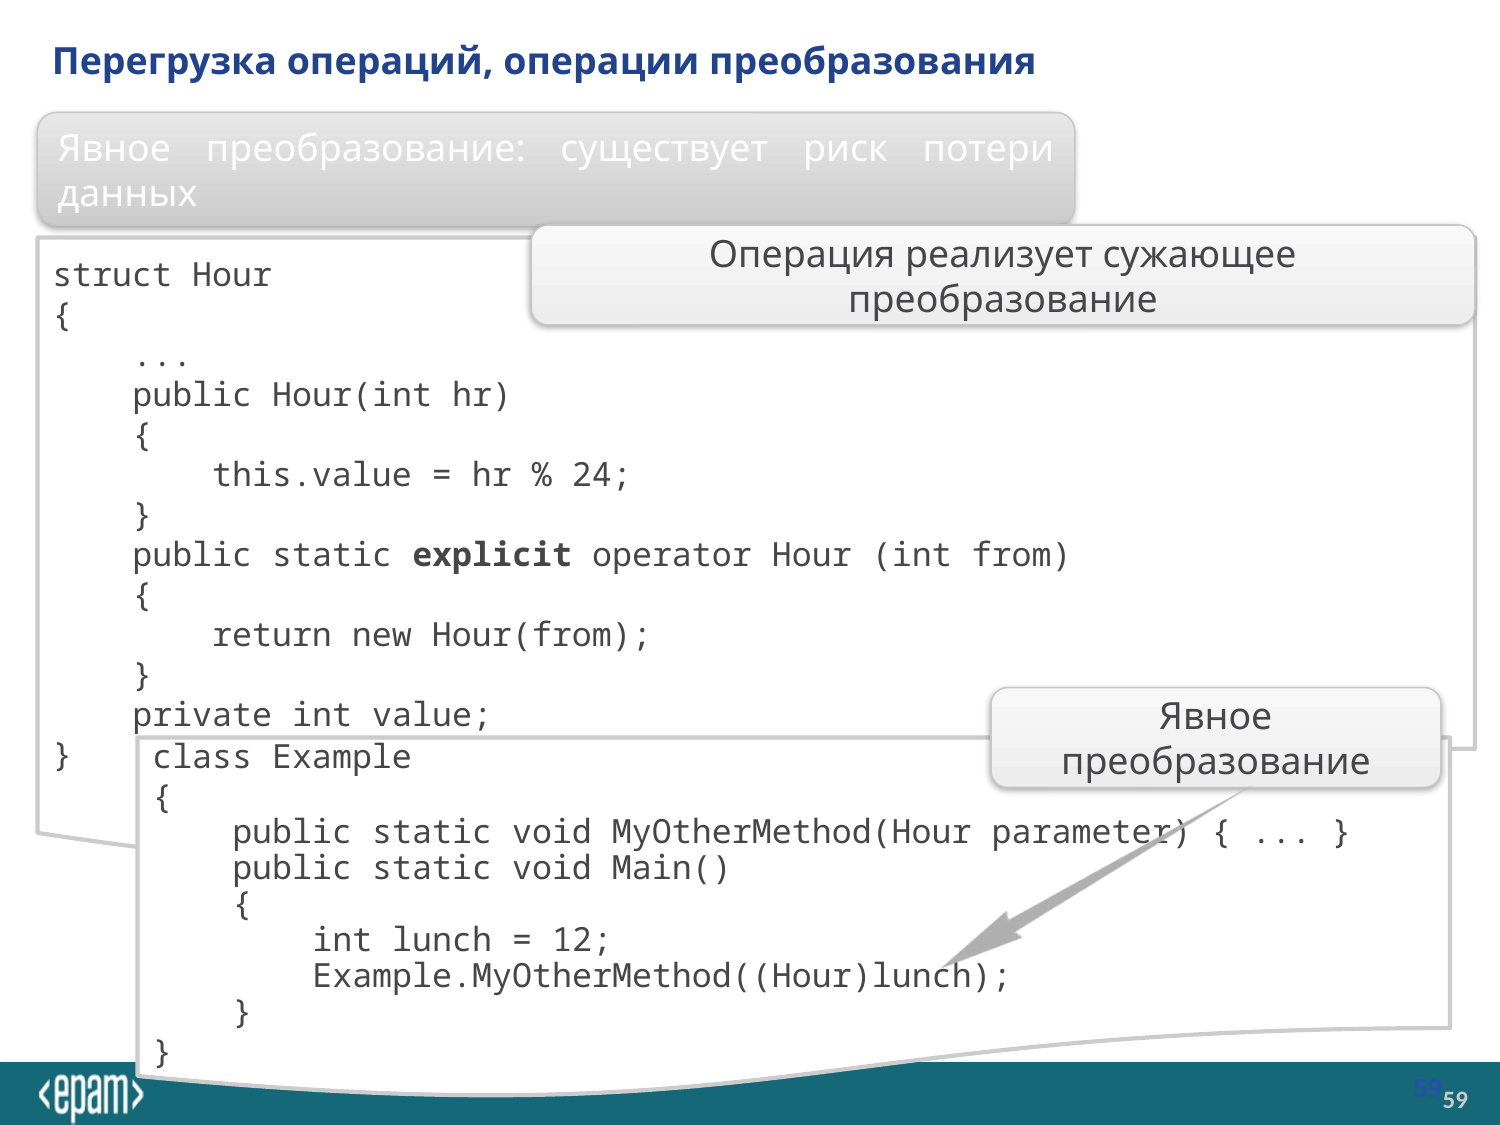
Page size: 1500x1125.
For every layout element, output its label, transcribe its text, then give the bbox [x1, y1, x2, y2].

title Перегрузка операций, операции преобразования [37, 29, 1469, 90]
picture [911, 854, 1289, 892]
text_box class Example { public static void MyOtherMethod(Hour parameter) { ... } public static void Main() { int lunch = 12; Example.MyOtherMethod((Hour)lunch); } } [135, 735, 1453, 1098]
text_box Явное преобразование [990, 686, 1442, 789]
picture [38, 1074, 144, 1125]
text_box Явное преобразование: существует риск потери данных [36, 111, 1076, 226]
text_box Операция реализует сужающее преобразование [530, 224, 1476, 326]
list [471, 425, 910, 493]
text_box struct Hour { ... public Hour(int hr) { this.value = hr % 24; } public static explicit operator Hour (int from) { return new Hour(from); } private int value; } [35, 235, 1478, 849]
